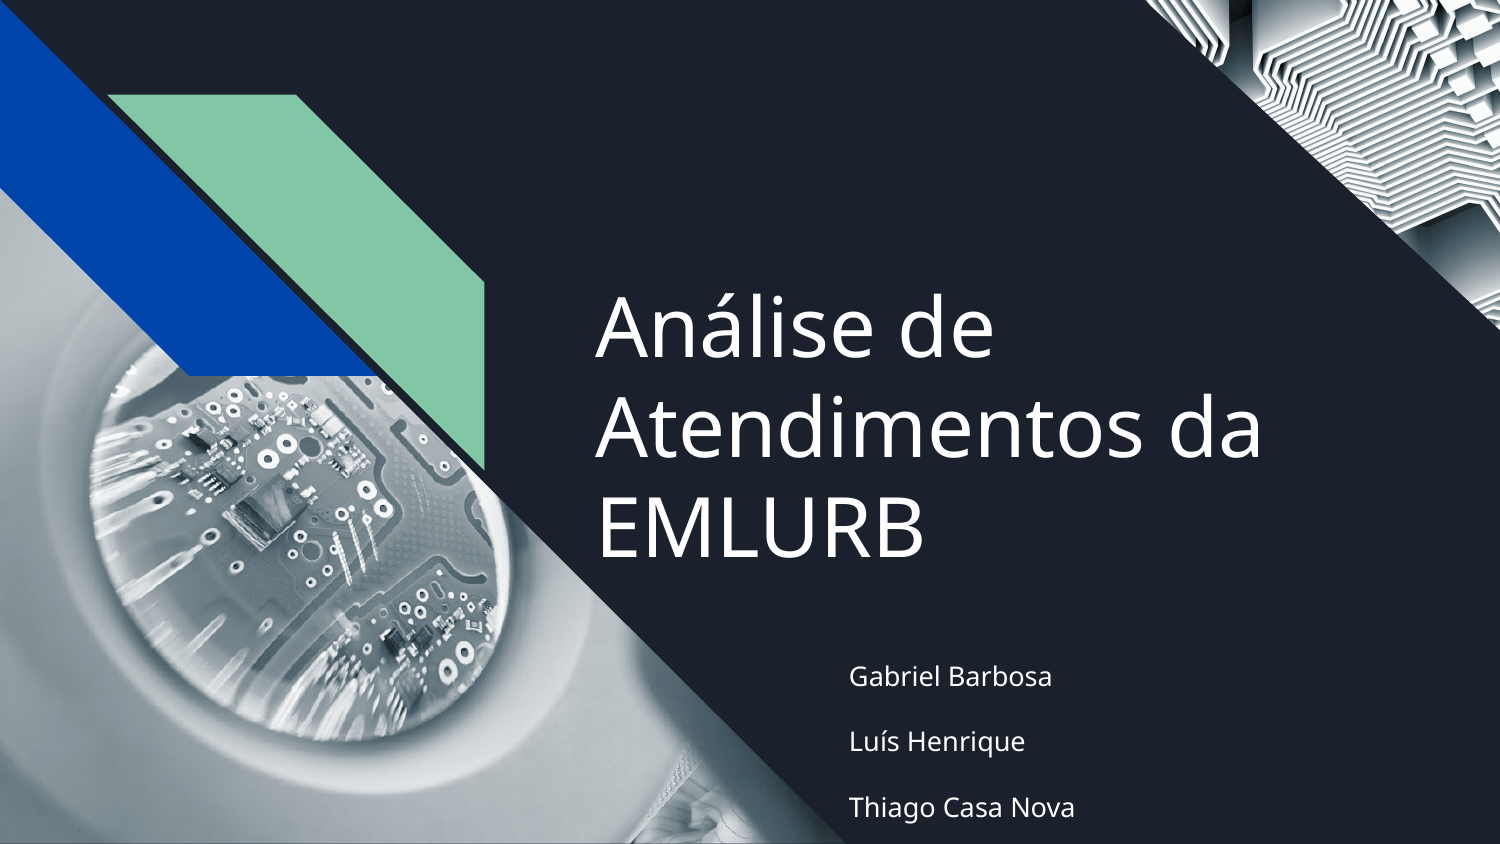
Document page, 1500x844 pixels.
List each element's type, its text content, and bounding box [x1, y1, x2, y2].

picture [0, 189, 847, 844]
picture [1144, 0, 1500, 331]
subtitle Gabriel Barbosa Luís Henrique Thiago Casa Nova [833, 643, 1404, 819]
title Análise de Atendimentos da EMLURB [580, 258, 1404, 560]
